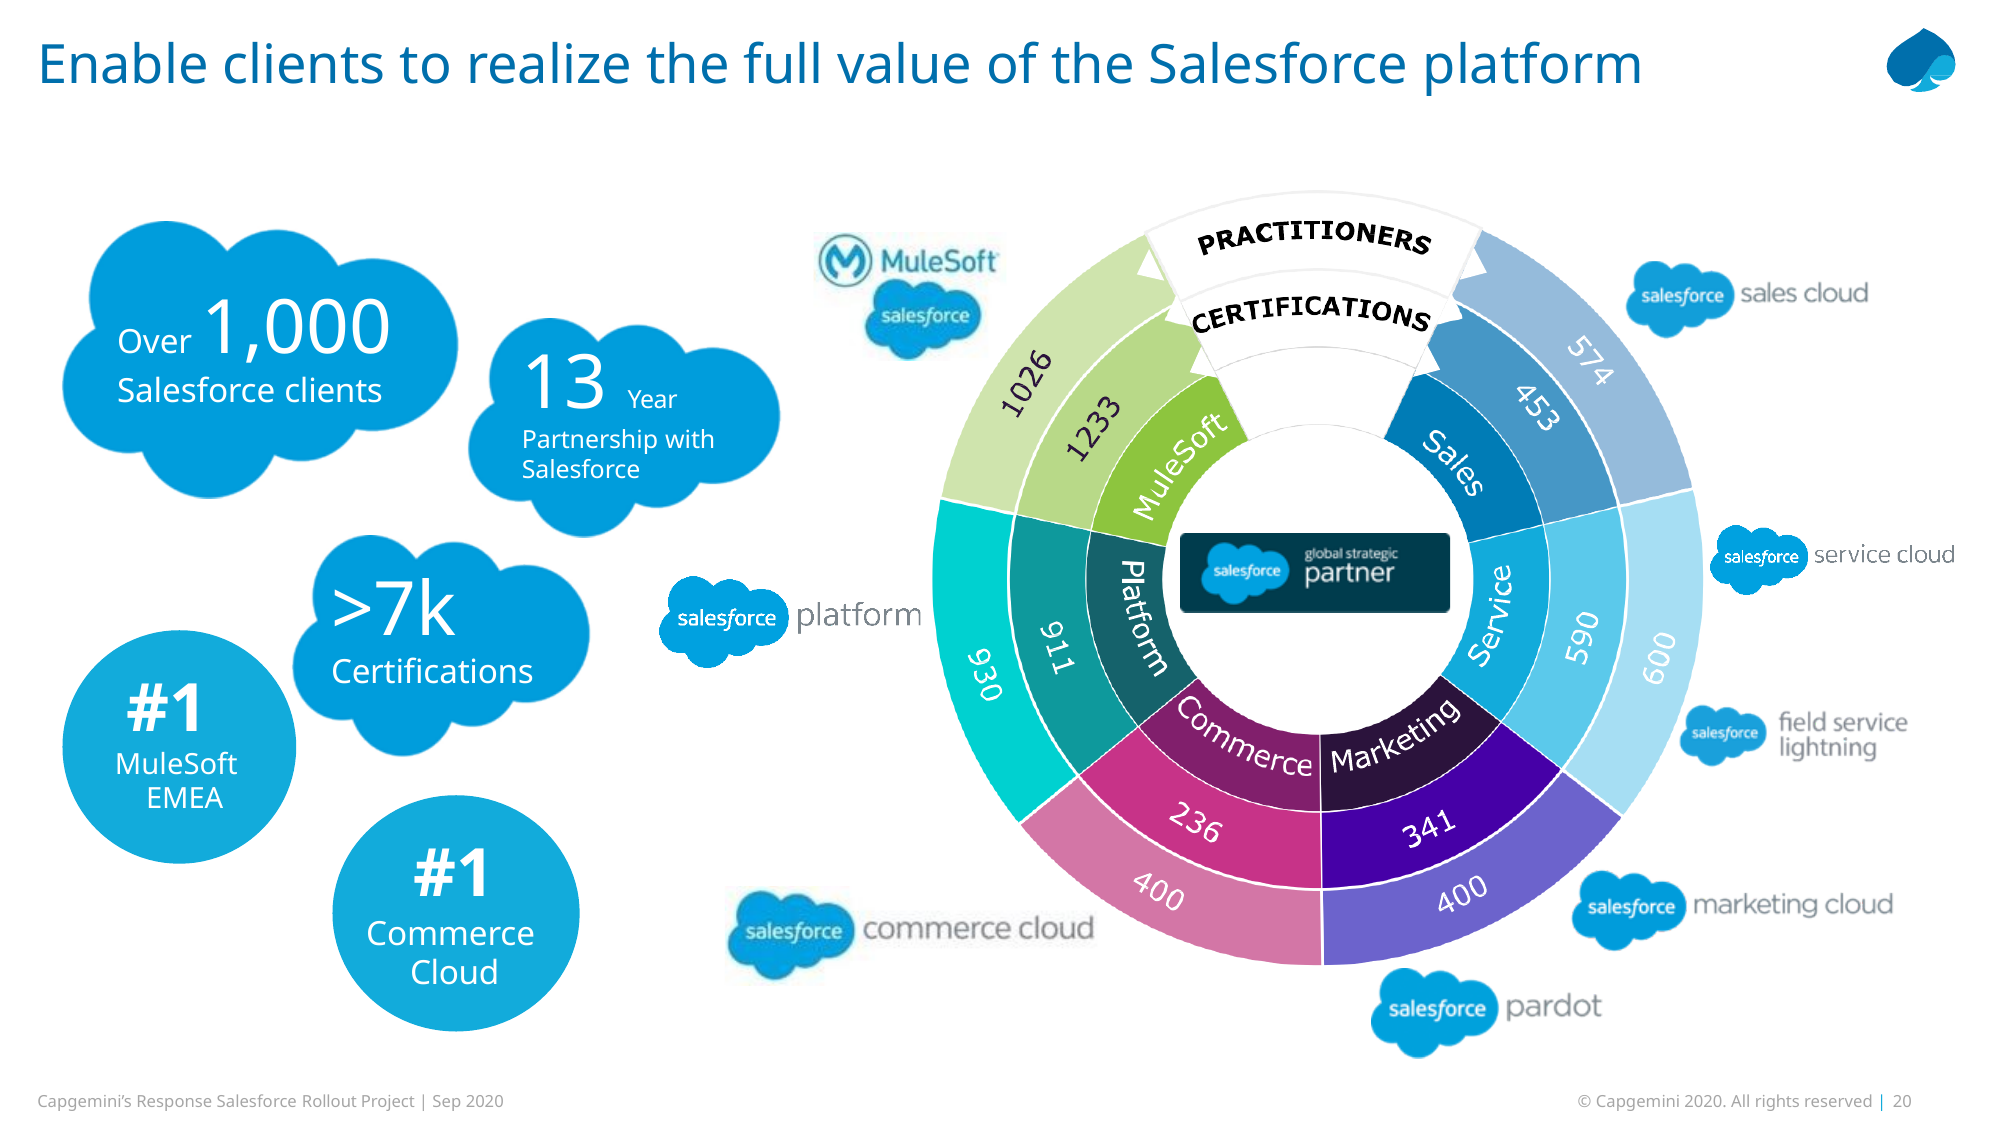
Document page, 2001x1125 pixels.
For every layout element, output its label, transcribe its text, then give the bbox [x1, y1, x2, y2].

text_box [1570, 629, 1593, 647]
text_box [1565, 645, 1588, 665]
text_box [1178, 696, 1312, 776]
text_box [61, 221, 460, 499]
text_box [1487, 619, 1504, 634]
text_box [1150, 479, 1170, 498]
text_box [1132, 623, 1150, 639]
text_box [1046, 640, 1069, 658]
text_box #1 Commerce Cloud [362, 827, 546, 992]
text_box [1576, 612, 1599, 629]
text_box [1594, 369, 1615, 386]
text_box >7k Certifications [328, 558, 551, 691]
text_box [1097, 396, 1120, 418]
text_box [1052, 657, 1075, 675]
text_box [1416, 718, 1431, 738]
text_box [1355, 751, 1371, 769]
text_box [1237, 226, 1256, 246]
text_box [1201, 415, 1216, 439]
text_box [1425, 713, 1446, 733]
text_box [1438, 891, 1455, 913]
text_box [1452, 884, 1471, 906]
text_box [1040, 621, 1063, 638]
text_box [1371, 968, 1603, 1059]
text_box [1653, 632, 1676, 649]
text_box [1402, 825, 1422, 848]
text_box [1370, 745, 1381, 764]
text_box [1579, 348, 1605, 366]
text_box [332, 836, 362, 990]
text_box [1321, 220, 1333, 240]
text_box [1165, 459, 1184, 476]
text_box [1397, 733, 1415, 751]
text_box [1468, 875, 1487, 898]
text_box [929, 190, 1706, 968]
text_box [1549, 824, 1919, 998]
text_box [288, 535, 596, 762]
text_box [1255, 223, 1273, 243]
text_box [1482, 633, 1500, 649]
text_box [1132, 494, 1161, 521]
text_box [980, 684, 1003, 701]
text_box [1537, 409, 1560, 431]
text_box [1128, 611, 1152, 621]
text_box [1169, 801, 1190, 827]
title Over 1,000 Salesforce clients [115, 276, 430, 467]
text_box [1189, 346, 1218, 378]
text_box [1149, 879, 1168, 902]
text_box 13 Year Partnership with Salesforce [519, 331, 729, 484]
text_box [1075, 426, 1101, 449]
text_box [1413, 344, 1441, 377]
text_box [1494, 598, 1511, 604]
slide_number © Capgemini 2020. All rights reserved | 20 [1575, 1088, 1958, 1125]
text_box [659, 576, 921, 668]
text_box #1 MuleSoft EMEA [112, 662, 246, 815]
text_box Enable clients to realize the full value of the Salesforce platform [35, 27, 1787, 95]
text_box [1378, 737, 1401, 760]
text_box [1394, 229, 1413, 251]
footer Capgemini’s Response Salesforce Rollout Project | Sep 2020 [35, 1088, 548, 1125]
text_box [1493, 565, 1511, 581]
text_box [1412, 235, 1432, 255]
text_box [1357, 222, 1376, 243]
text_box [1142, 648, 1168, 677]
text_box [1002, 400, 1024, 418]
text_box [1137, 638, 1156, 649]
text_box [1153, 468, 1174, 484]
text_box [465, 318, 782, 538]
text_box [1165, 889, 1184, 911]
text_box [1377, 225, 1394, 246]
text_box [1197, 235, 1215, 256]
text_box [63, 631, 295, 863]
text_box [1173, 439, 1195, 464]
text_box [1122, 561, 1145, 583]
text_box [1516, 386, 1537, 403]
text_box [1067, 443, 1089, 462]
text_box [1290, 220, 1303, 240]
text_box [1185, 810, 1206, 834]
text_box [1335, 221, 1355, 241]
text_box [1126, 600, 1147, 614]
text_box [1642, 667, 1665, 685]
text_box [1010, 382, 1032, 401]
text_box [1331, 749, 1353, 773]
text_box [813, 232, 929, 361]
text_box [1495, 582, 1512, 596]
text_box [1459, 247, 1487, 280]
text_box [967, 648, 991, 666]
text_box [724, 886, 1098, 986]
text_box [1622, 261, 1897, 340]
text_box [371, 795, 541, 827]
text_box [1272, 221, 1289, 241]
text_box [1659, 684, 1935, 788]
text_box [1136, 249, 1165, 281]
text_box [1133, 873, 1153, 893]
text_box [1216, 229, 1237, 250]
text_box [1122, 586, 1140, 601]
text_box [1710, 525, 1954, 595]
text_box [1180, 533, 1451, 613]
text_box [1421, 816, 1438, 837]
text_box [1422, 430, 1483, 496]
text_box [1086, 411, 1109, 433]
text_box [1407, 724, 1426, 743]
text_box [1440, 699, 1461, 724]
text_box [1647, 650, 1670, 667]
text_box [1437, 809, 1456, 832]
text_box [1203, 821, 1223, 843]
text_box [1030, 349, 1051, 370]
text_box [1191, 431, 1208, 448]
text_box [1490, 603, 1509, 620]
text_box [1525, 395, 1550, 417]
text_box [1567, 335, 1593, 357]
text_box [1164, 292, 1463, 333]
text_box [1209, 413, 1228, 431]
text_box [1468, 643, 1490, 668]
text_box [974, 665, 997, 684]
text_box [1018, 366, 1044, 388]
text_box [363, 832, 580, 1032]
